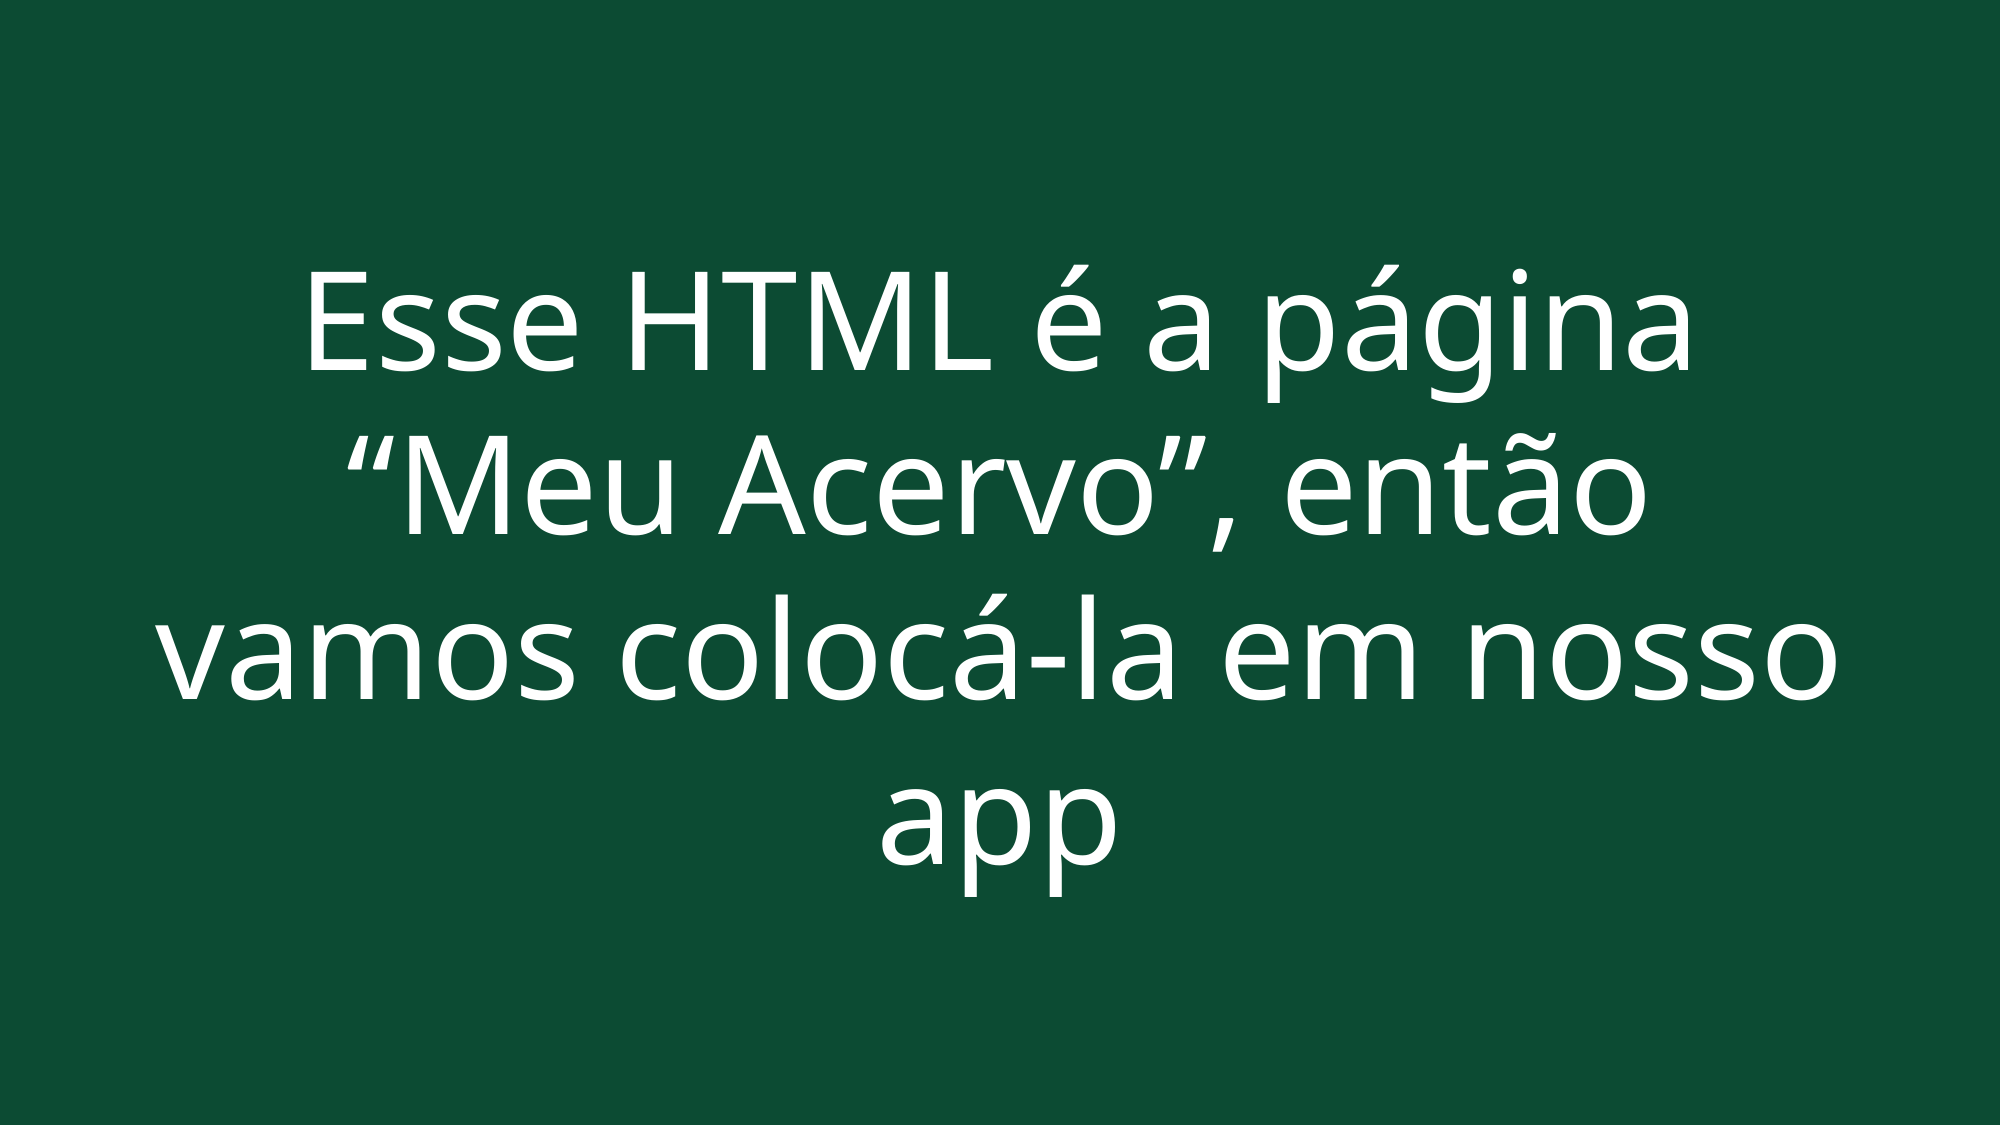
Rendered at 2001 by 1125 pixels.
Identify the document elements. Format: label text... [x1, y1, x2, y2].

text_box Esse HTML é a página “Meu Acervo”, então vamos colocá-la em nosso app [134, 225, 1866, 900]
